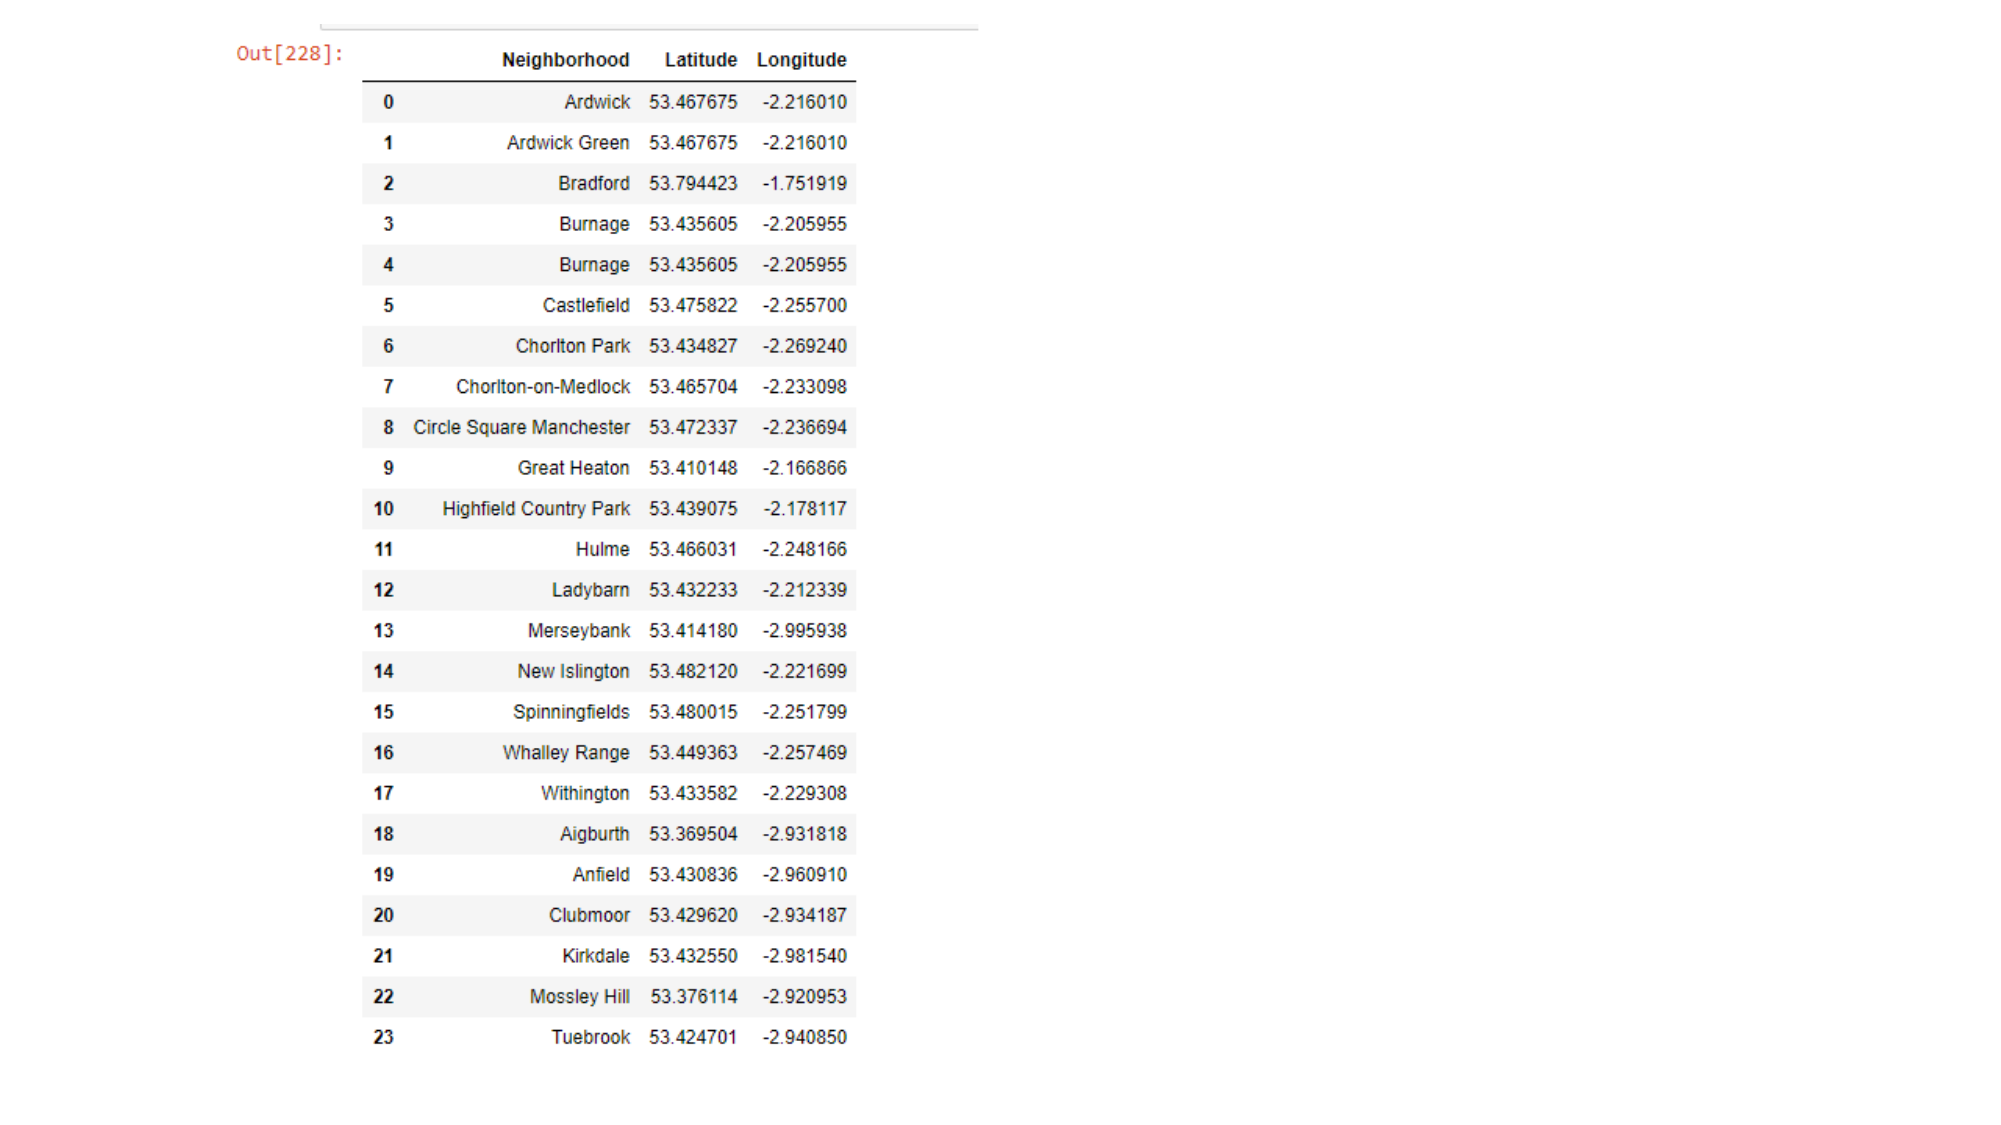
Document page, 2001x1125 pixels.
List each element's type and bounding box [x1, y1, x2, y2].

picture [170, 24, 979, 1075]
